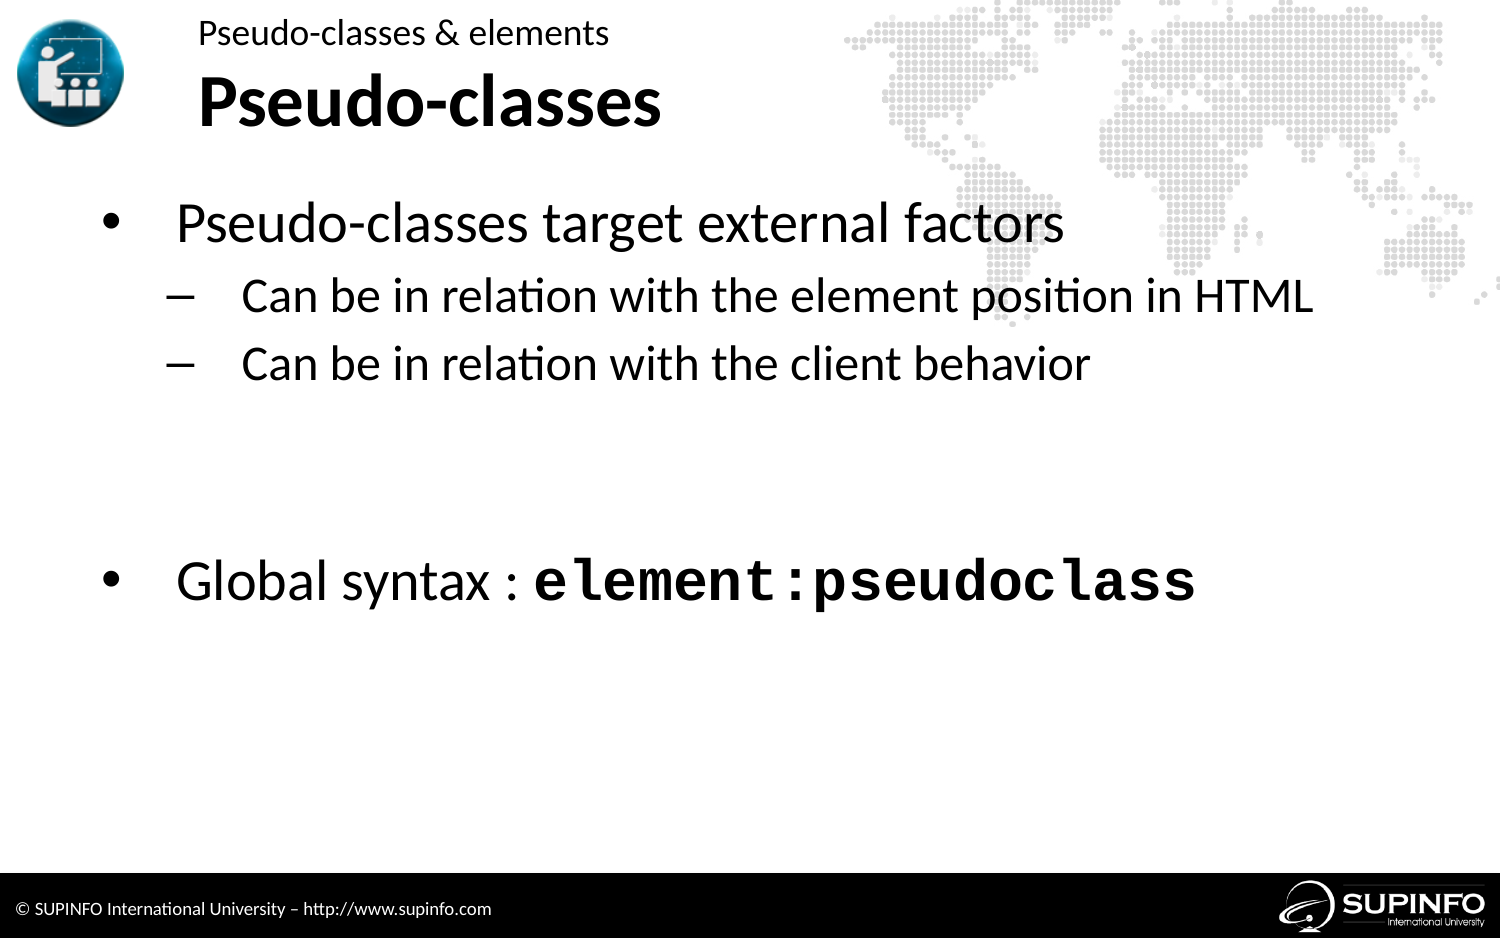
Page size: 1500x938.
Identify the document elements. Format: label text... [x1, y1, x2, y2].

picture [49, 37, 102, 75]
text_box [419, 28, 450, 90]
list Pseudo-classes & elements [183, 0, 1459, 56]
picture [17, 19, 125, 127]
picture [1269, 870, 1494, 938]
list Pseudo-classes target external factors Can be in relation with the element position in HTML Can be in relation with the client behavior Global syntax : element:pseudoclass [76, 185, 1436, 880]
title Pseudo-classes [183, 56, 1459, 138]
picture [844, 0, 1500, 327]
picture [39, 46, 101, 107]
